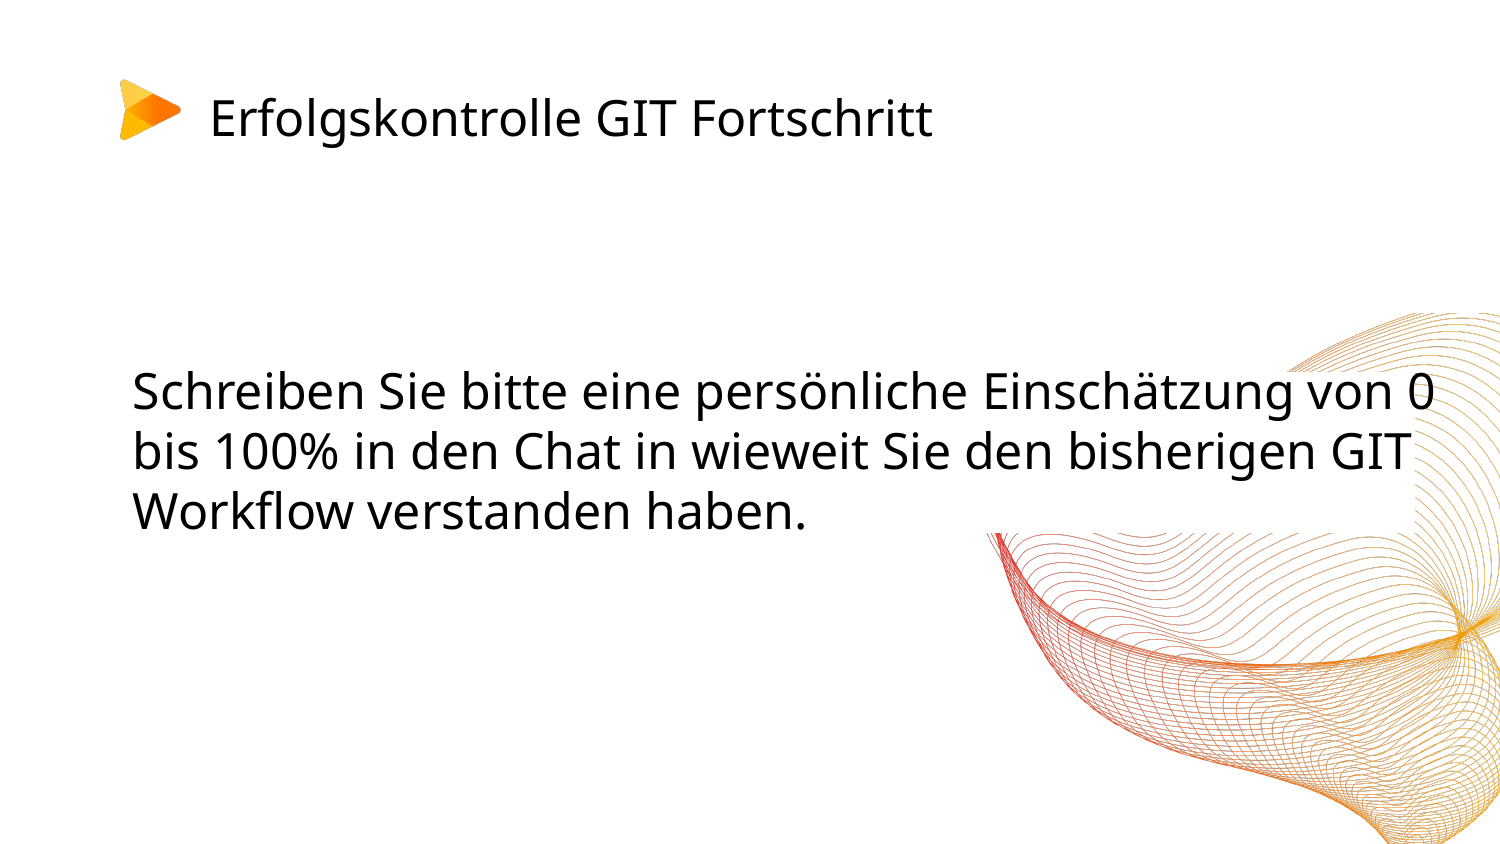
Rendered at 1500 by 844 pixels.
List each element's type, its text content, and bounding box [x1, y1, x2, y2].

picture [967, 313, 1500, 844]
title Schreiben Sie bitte eine persönliche Einschätzung von 0 bis 100% in den Chat in wieweit Sie den bisherigen GIT Workflow verstanden haben. [117, 390, 1492, 510]
text_box Erfolgskontrolle GIT Fortschritt [194, 56, 1500, 176]
picture [119, 78, 181, 140]
text_box [89, 372, 1415, 532]
